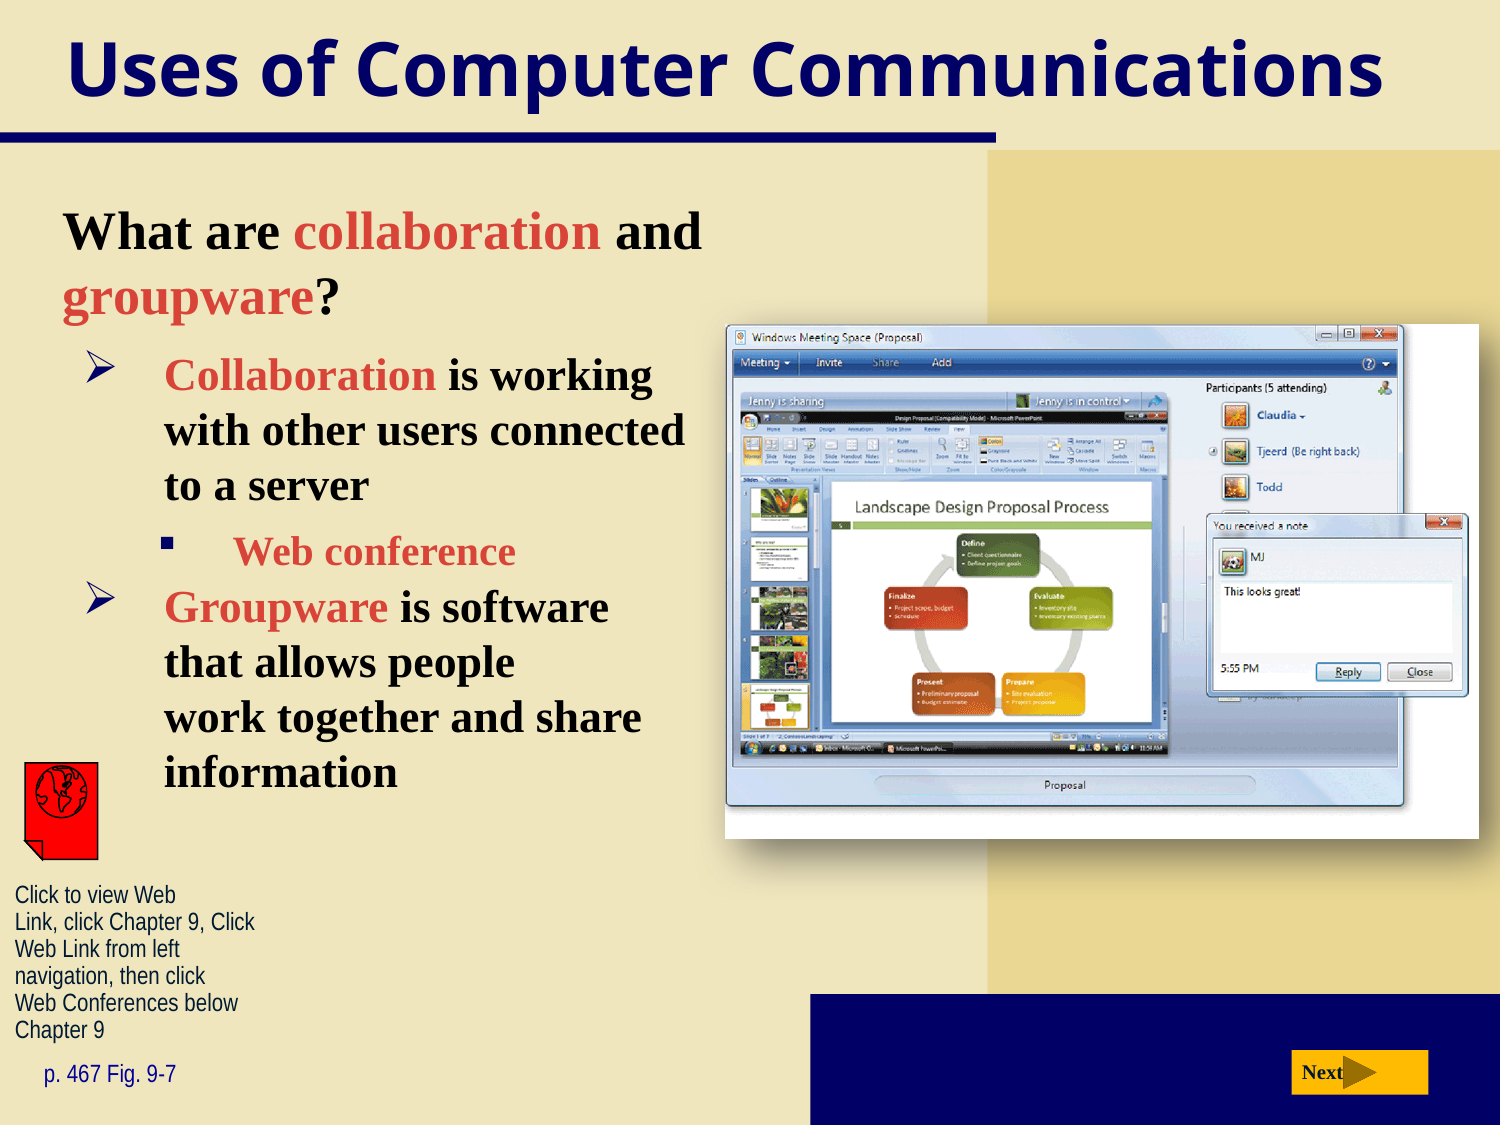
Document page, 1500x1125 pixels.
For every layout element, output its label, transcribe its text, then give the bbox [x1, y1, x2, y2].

picture [724, 324, 1479, 839]
text_box p. 467 Fig. 9-7 [29, 1050, 284, 1095]
title Uses of Computer Communications [49, 0, 1459, 133]
list What are collaboration and groupware? [47, 188, 749, 363]
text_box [0, 762, 326, 976]
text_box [1286, 1049, 1429, 1095]
text_box Web conference Groupware is software that allows people work together and share information [49, 546, 707, 811]
text_box Collaboration is working with other users connected to a server [49, 337, 714, 546]
